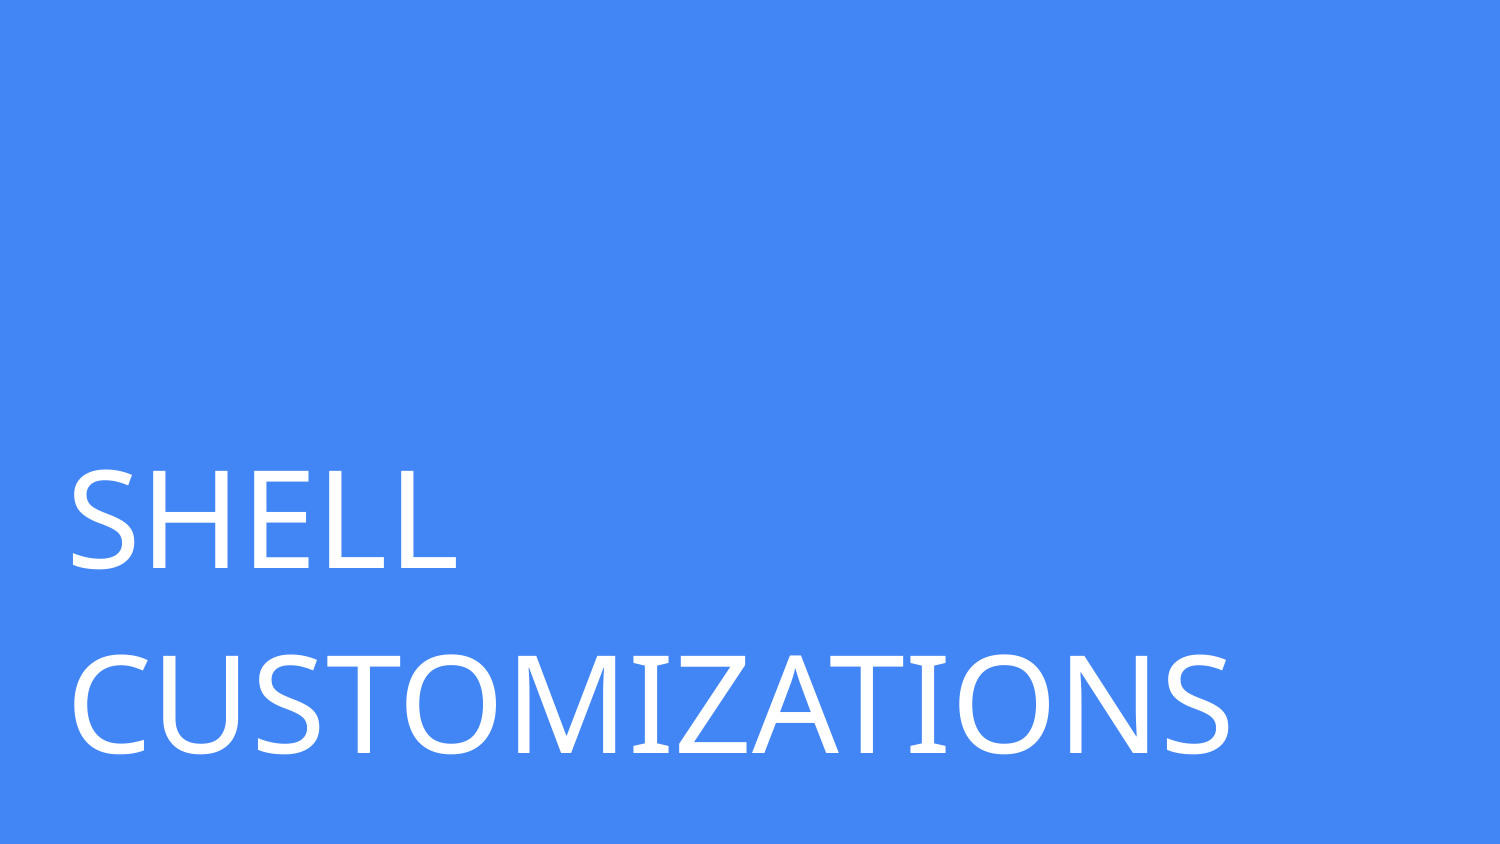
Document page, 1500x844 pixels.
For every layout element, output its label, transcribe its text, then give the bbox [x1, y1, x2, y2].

title SHELL CUSTOMIZATIONS [51, 406, 1411, 809]
